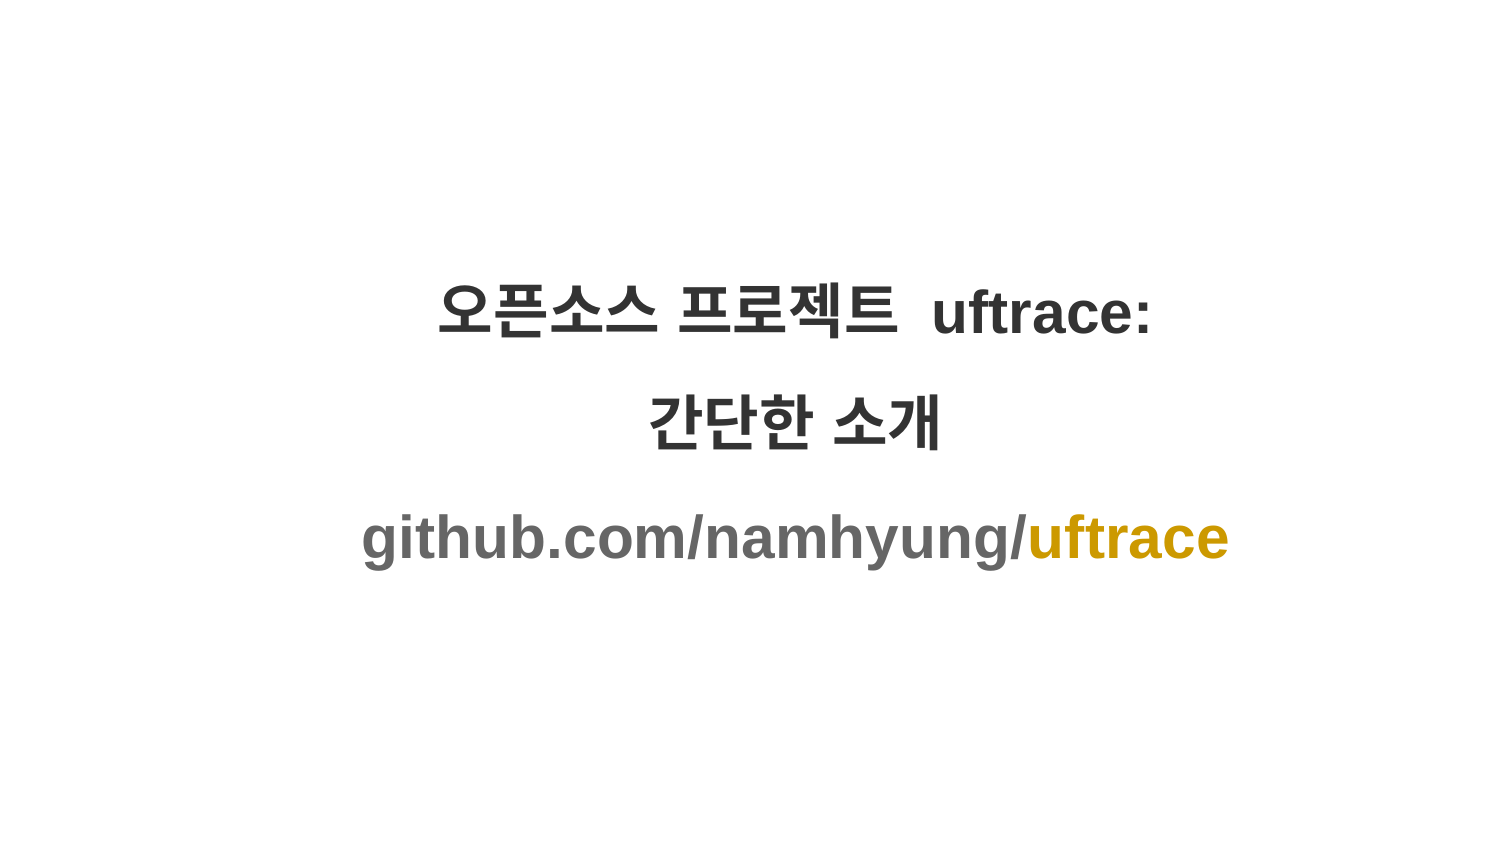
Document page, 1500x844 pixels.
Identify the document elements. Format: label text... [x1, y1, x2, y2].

text_box 오픈소스 프로젝트 uftrace: 간단한 소개 github.com/namhyung/uftrace [299, 244, 1293, 599]
